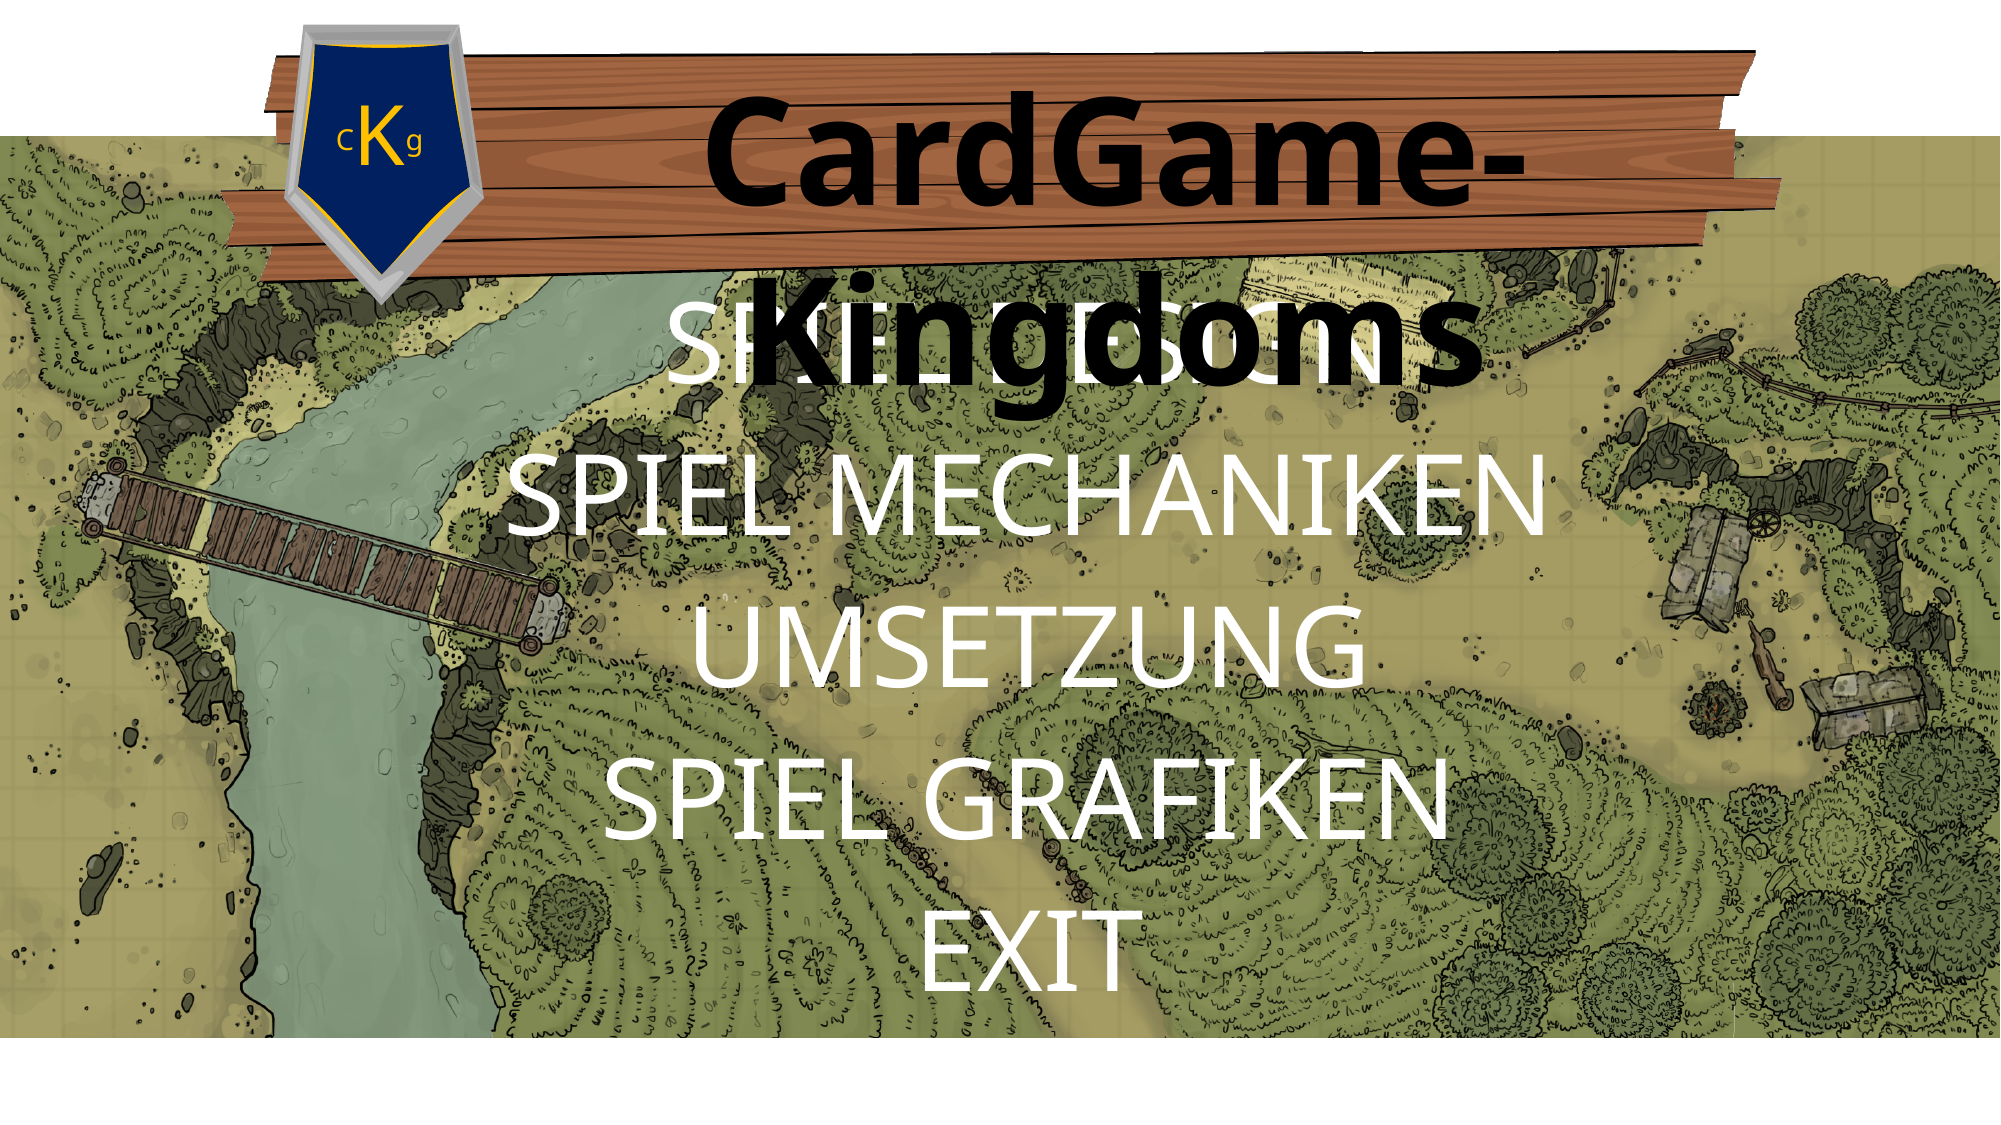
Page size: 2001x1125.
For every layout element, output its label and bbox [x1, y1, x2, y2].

picture [0, 136, 2000, 1038]
text_box [215, 24, 1785, 306]
